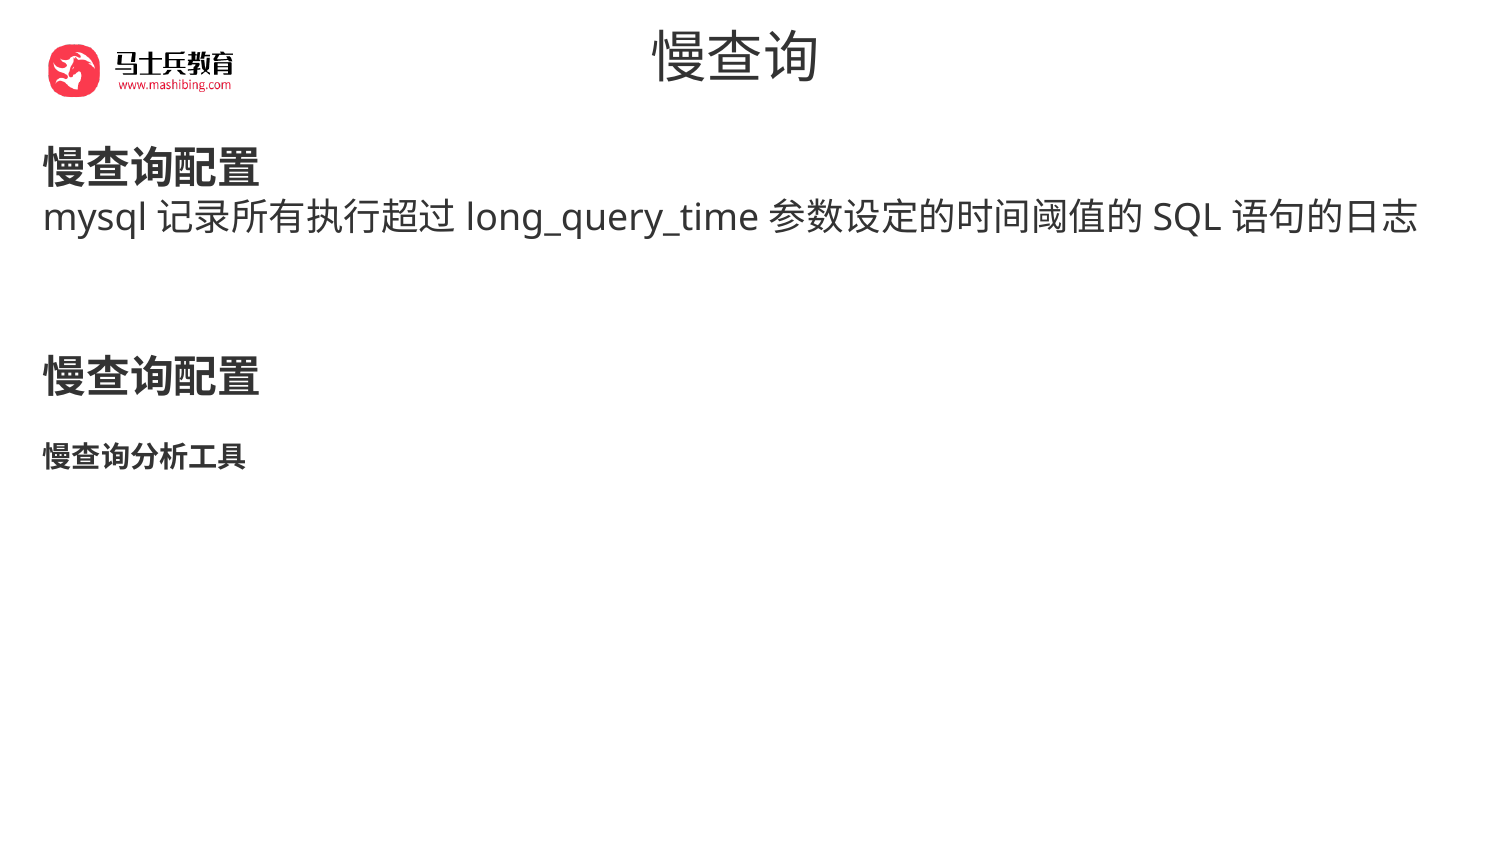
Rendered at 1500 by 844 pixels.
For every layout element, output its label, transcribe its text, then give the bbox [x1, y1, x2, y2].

text_box 慢查询配置 慢查询分析工具 [27, 307, 1443, 516]
text_box 慢查询配置 mysql记录所有执行超过long_query_time参数设定的时间阈值的SQL语句的日志 [27, 110, 1443, 267]
picture [46, 43, 233, 98]
text_box 慢查询 [376, 0, 1094, 110]
